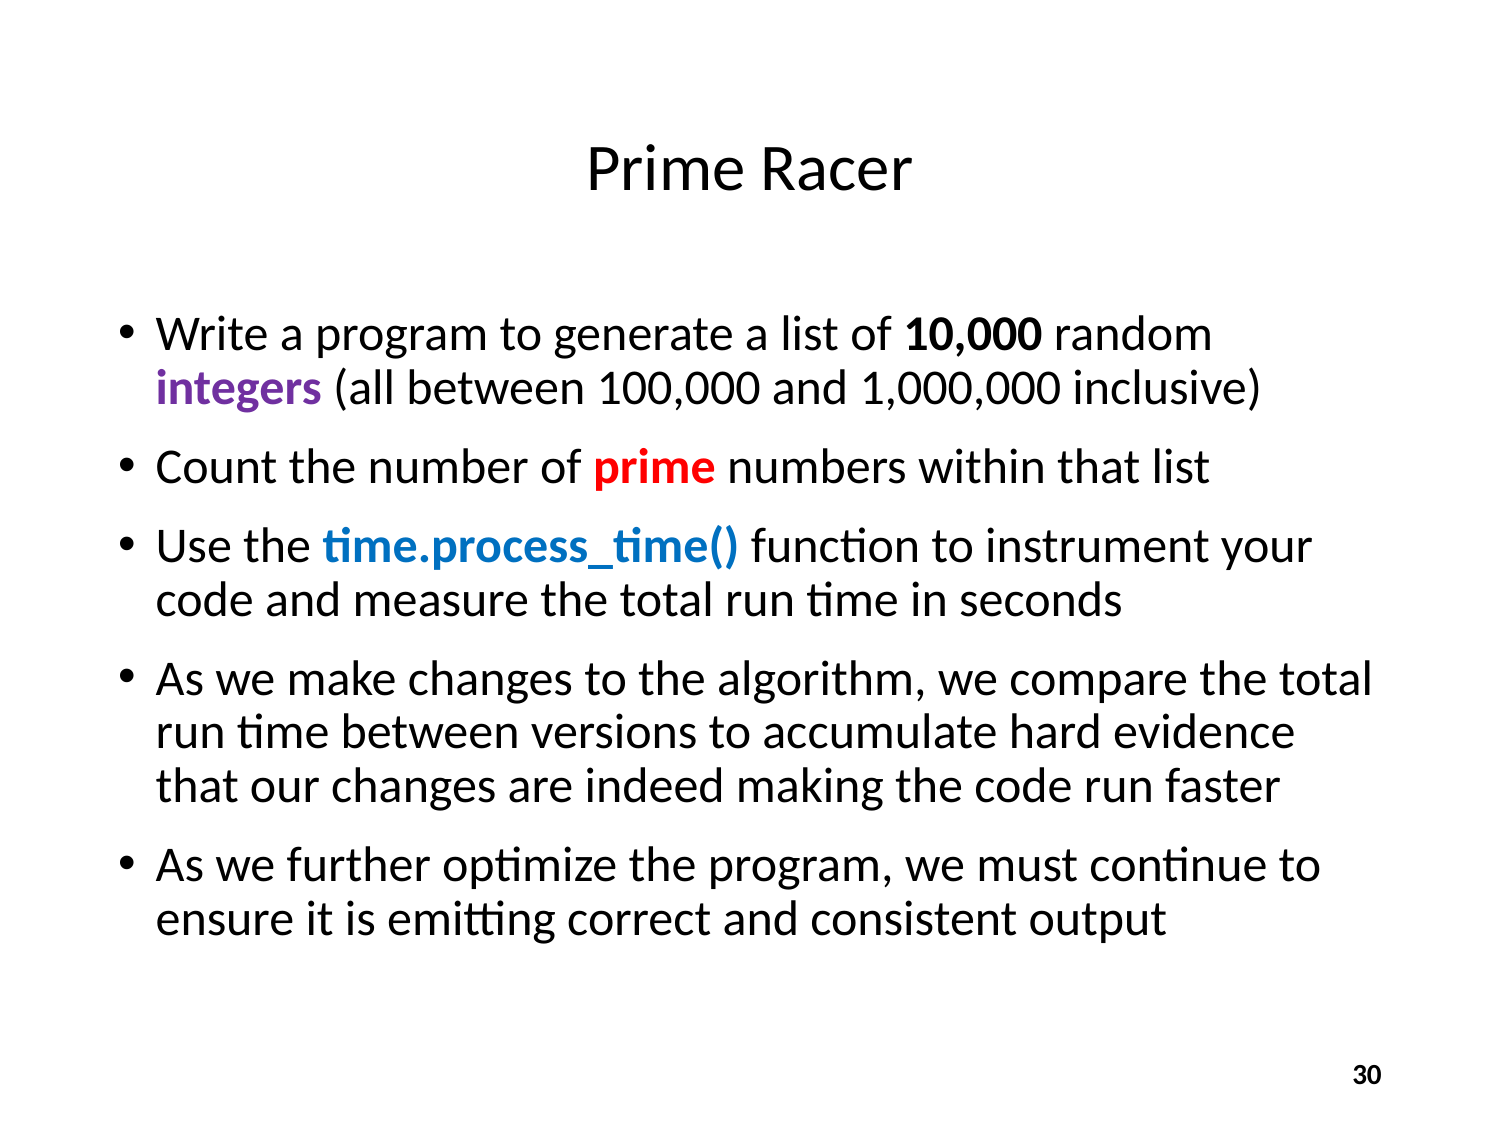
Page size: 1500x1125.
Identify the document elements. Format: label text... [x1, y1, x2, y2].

slide_number 30 [1059, 1042, 1397, 1103]
list Write a program to generate a list of 10,000 random integers (all between 100,000 and 1,000,000 inclusive) Count the number of prime numbers within that list Use the time.process_time() function to instrument your code and measure the total run time in seconds As we make changes to the algorithm, we compare the total run time between versions to accumulate hard evidence that our changes are indeed making the code run faster As we further optimize the program, we must continue to ensure it is emitting correct and consistent output [103, 299, 1397, 1014]
title Prime Racer [103, 59, 1397, 278]
